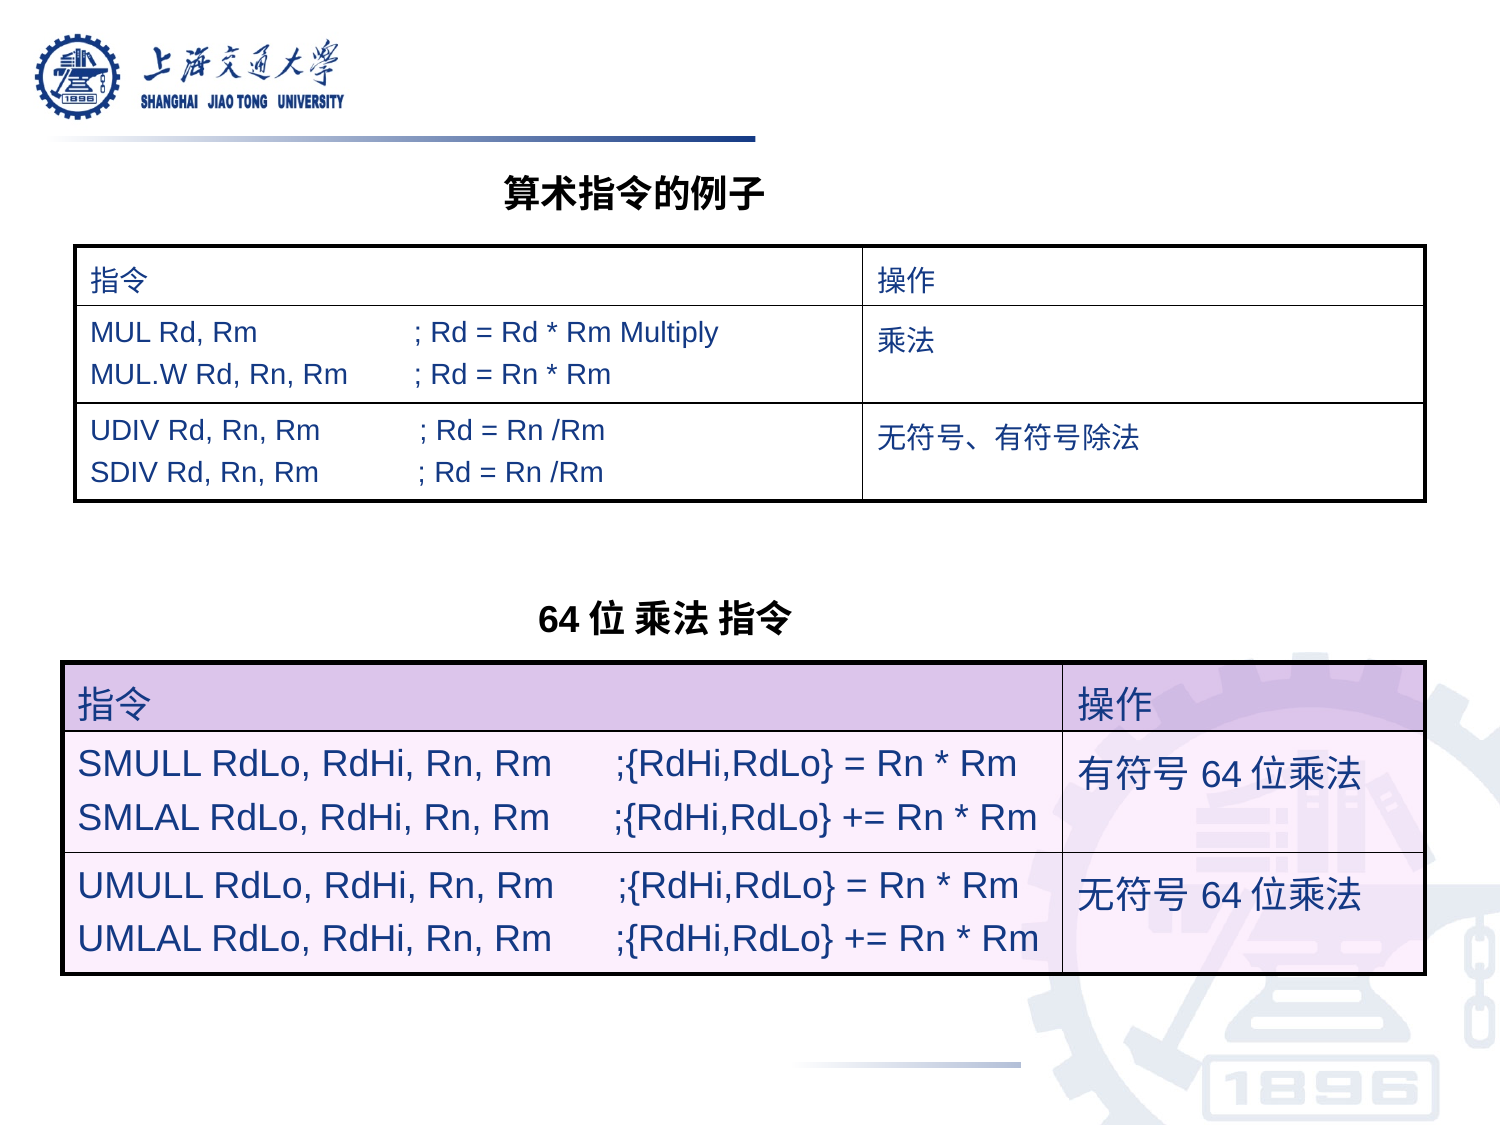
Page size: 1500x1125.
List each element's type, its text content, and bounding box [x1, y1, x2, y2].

table_cell 无符号、有符号除法 [863, 404, 1423, 499]
table_header 指令 [65, 665, 1062, 730]
table_cell MUL Rd, Rm ; Rd = Rd * Rm Multiply MUL.W Rd, Rn, Rm ; Rd = Rn * Rm [77, 306, 862, 402]
table_cell UDIV Rd, Rn, Rm ; Rd = Rn /Rm SDIV Rd, Rn, Rm ; Rd = Rn /Rm [77, 404, 862, 499]
text_box 64位 乘法 指令 [523, 587, 808, 648]
table_header 指令 [77, 248, 862, 305]
table_header 操作 [1063, 665, 1423, 730]
picture [0, 0, 1500, 1125]
table_cell SMULL RdLo, RdHi, Rn, Rm ;{RdHi,RdLo} = Rn * Rm SMLAL RdLo, RdHi, Rn, Rm ;{RdHi,RdLo} += Rn * Rm [65, 732, 1062, 852]
table_cell 乘法 [863, 306, 1423, 402]
table_cell 无符号64位乘法 [1063, 853, 1423, 972]
table_header 操作 [863, 248, 1423, 305]
table_cell UMULL RdLo, RdHi, Rn, Rm ;{RdHi,RdLo} = Rn * Rm UMLAL RdLo, RdHi, Rn, Rm ;{RdHi,RdLo} += Rn * Rm [65, 853, 1062, 972]
table_cell 有符号64位乘法 [1063, 732, 1423, 852]
text_box 算术指令的例子 [488, 162, 781, 223]
